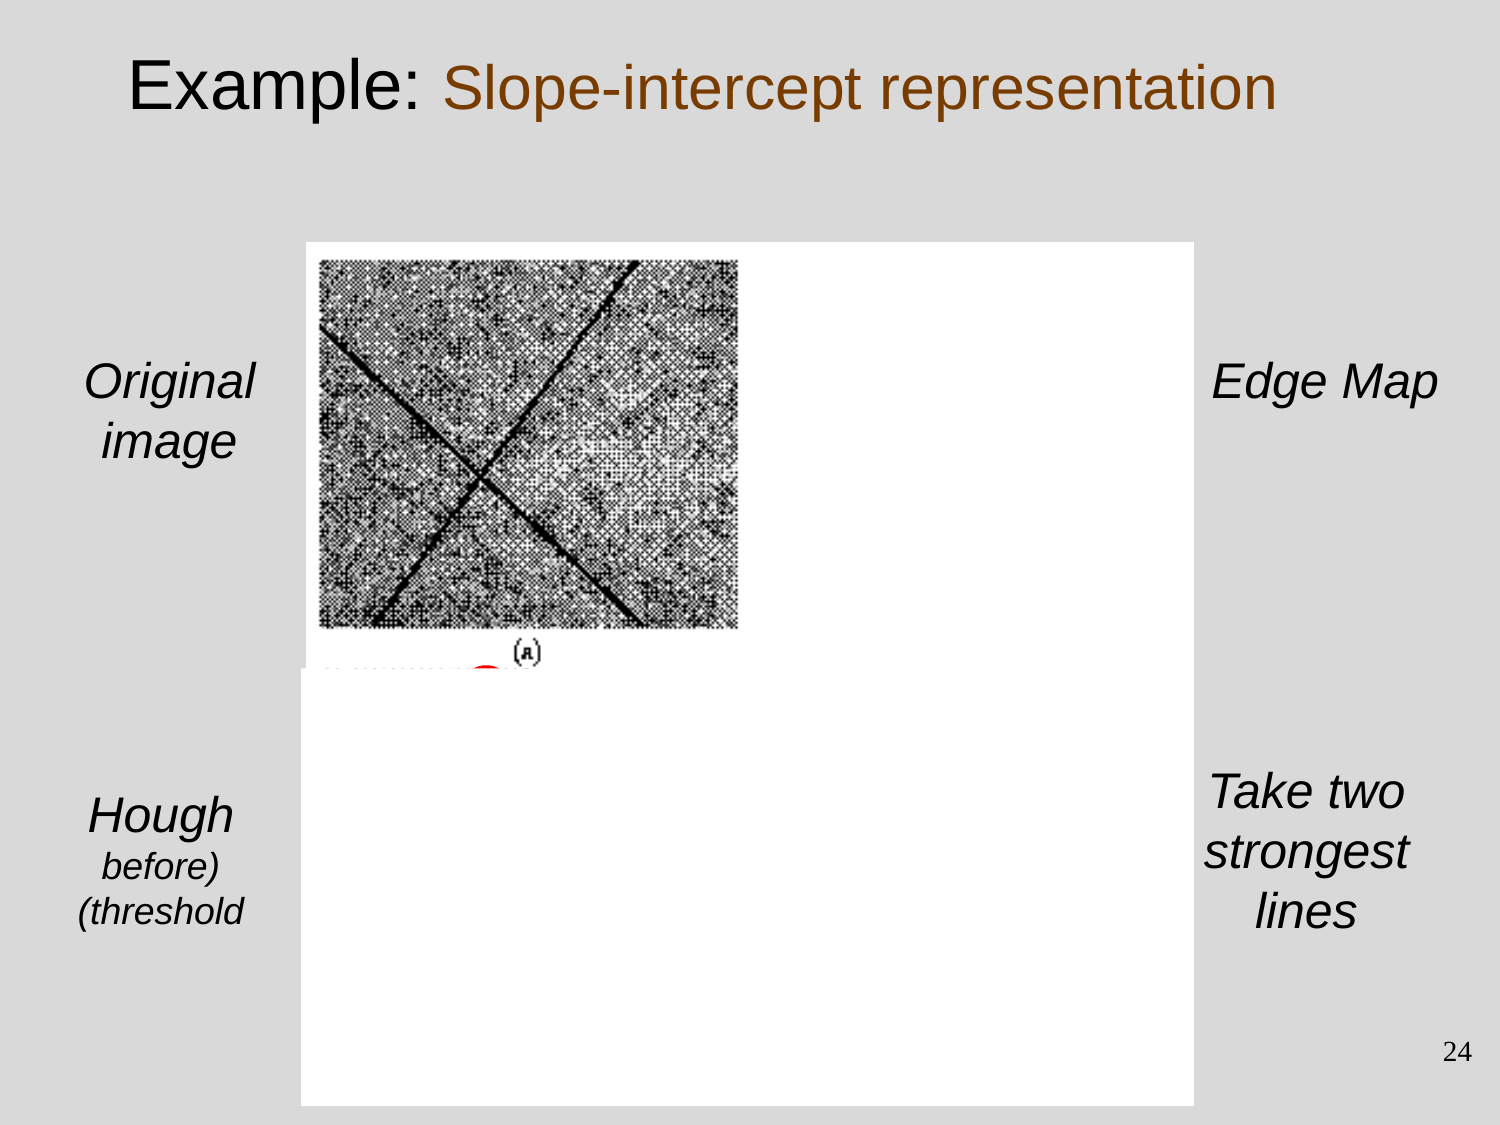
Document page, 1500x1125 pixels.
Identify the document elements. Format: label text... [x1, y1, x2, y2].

text_box Hough (before threshold) [29, 774, 293, 940]
text_box Take two strongest lines [1198, 751, 1438, 947]
text_box Original image [37, 341, 300, 476]
title Example: Slope-intercept representation [112, 12, 1388, 150]
text_box 24 [1198, 1024, 1488, 1100]
picture [305, 241, 1194, 1107]
text_box Edge Map [1198, 341, 1457, 417]
